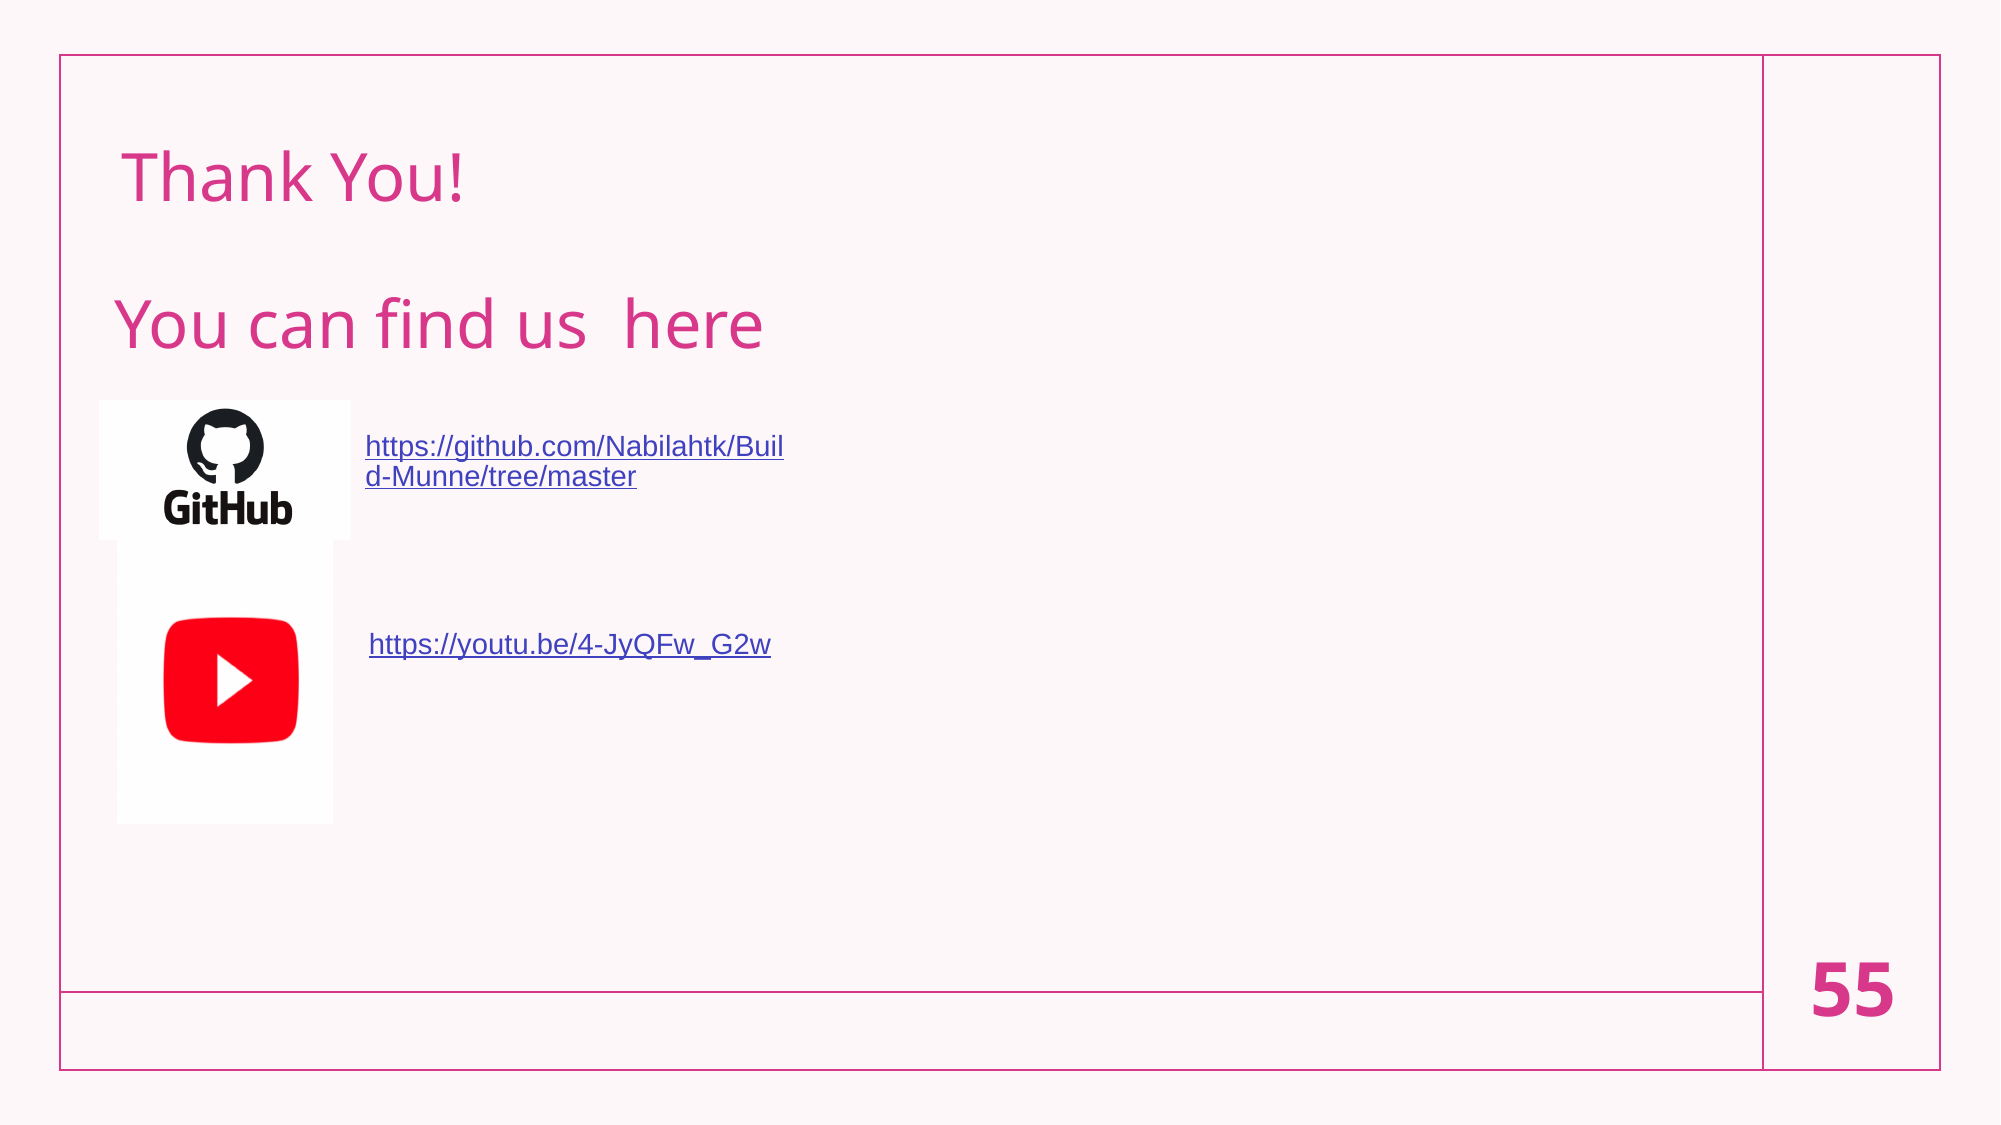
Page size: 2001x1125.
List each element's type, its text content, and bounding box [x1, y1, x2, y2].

text_box https://github.com/Nabilahtk/Build-Munne/tree/master [356, 420, 814, 471]
slide_number 55 [1775, 930, 1932, 1055]
title Thank You! [105, 33, 603, 171]
text_box https://youtu.be/4-JyQFw_G2w [354, 617, 817, 668]
text_box You can find us here [99, 171, 1687, 443]
picture [99, 400, 351, 824]
